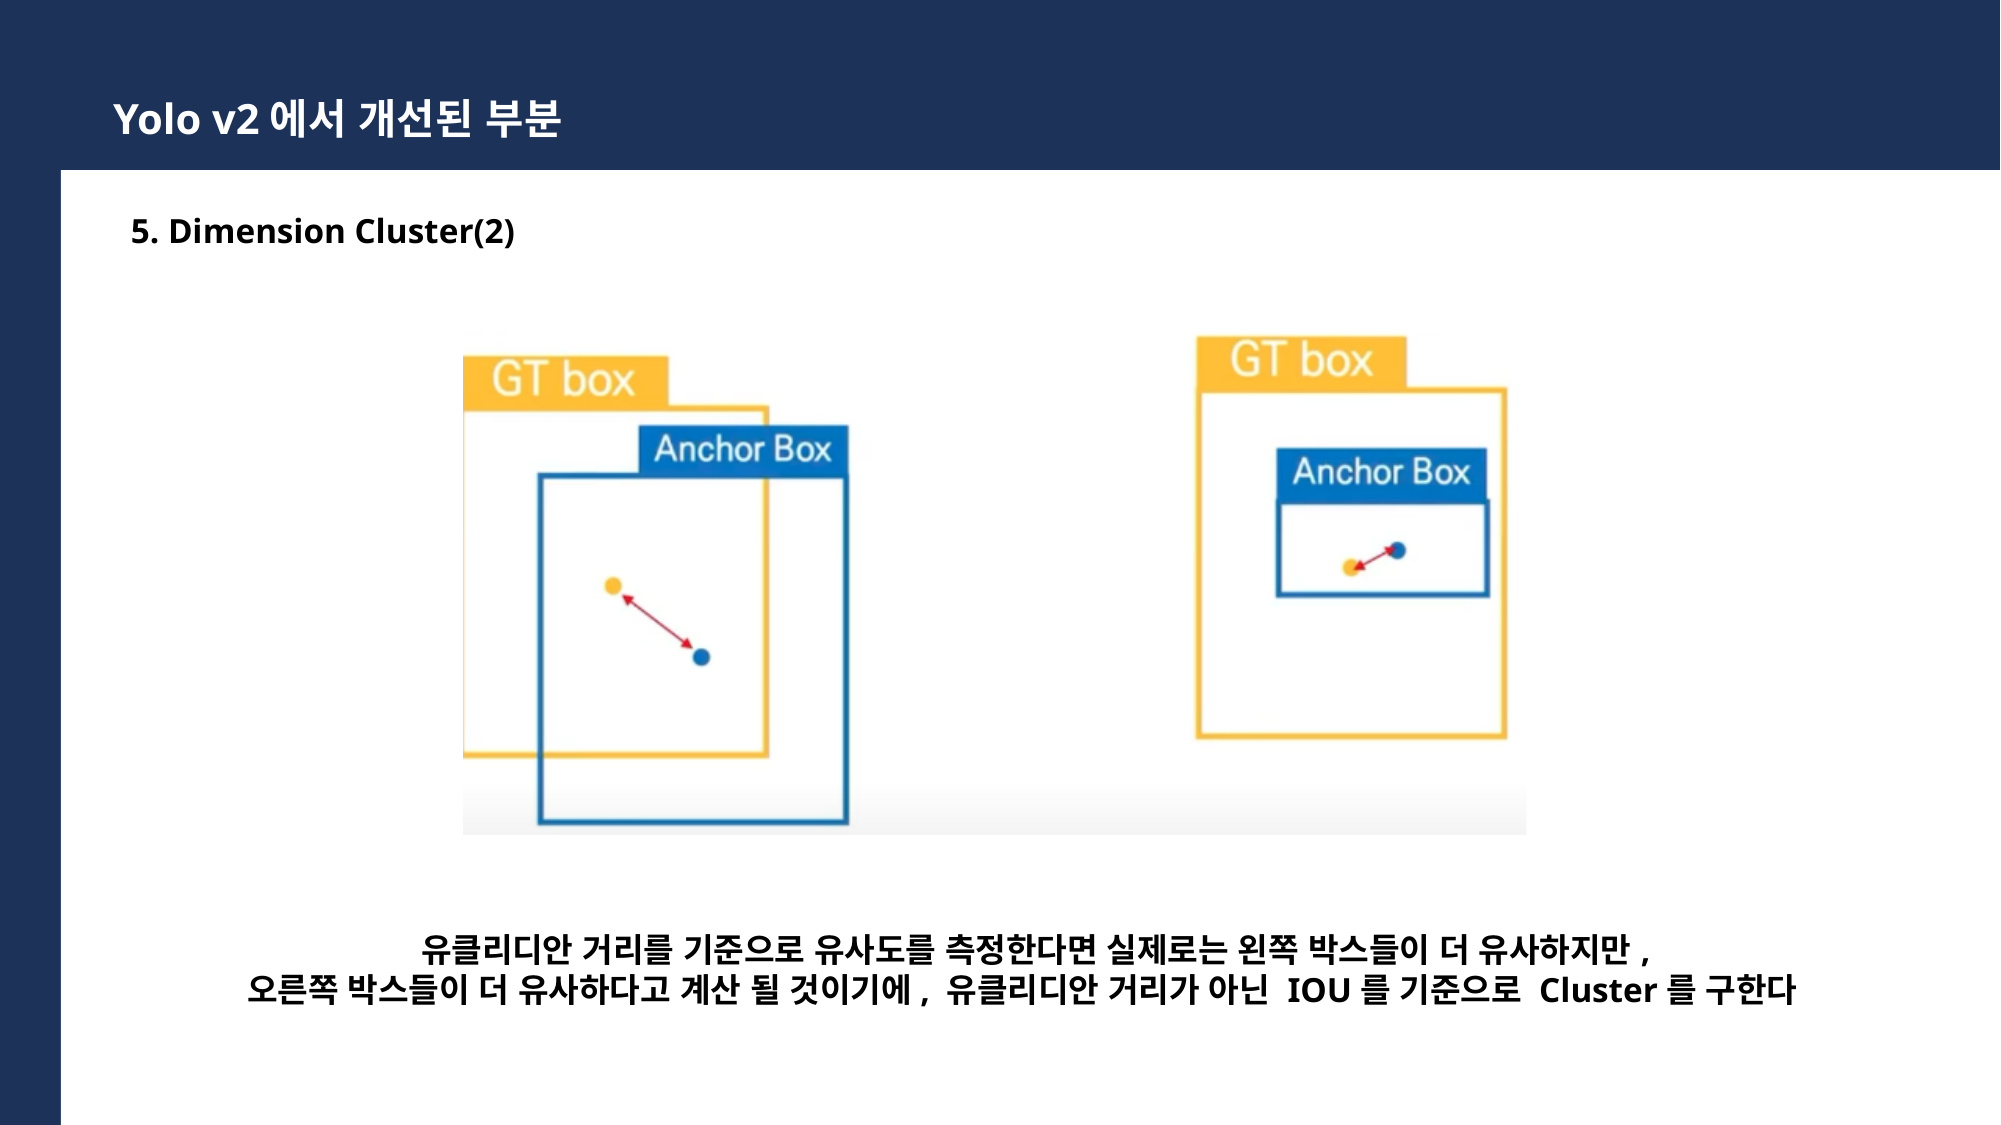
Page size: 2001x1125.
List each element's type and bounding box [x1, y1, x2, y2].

picture [463, 290, 1536, 835]
text_box [60, 67, 2000, 1125]
